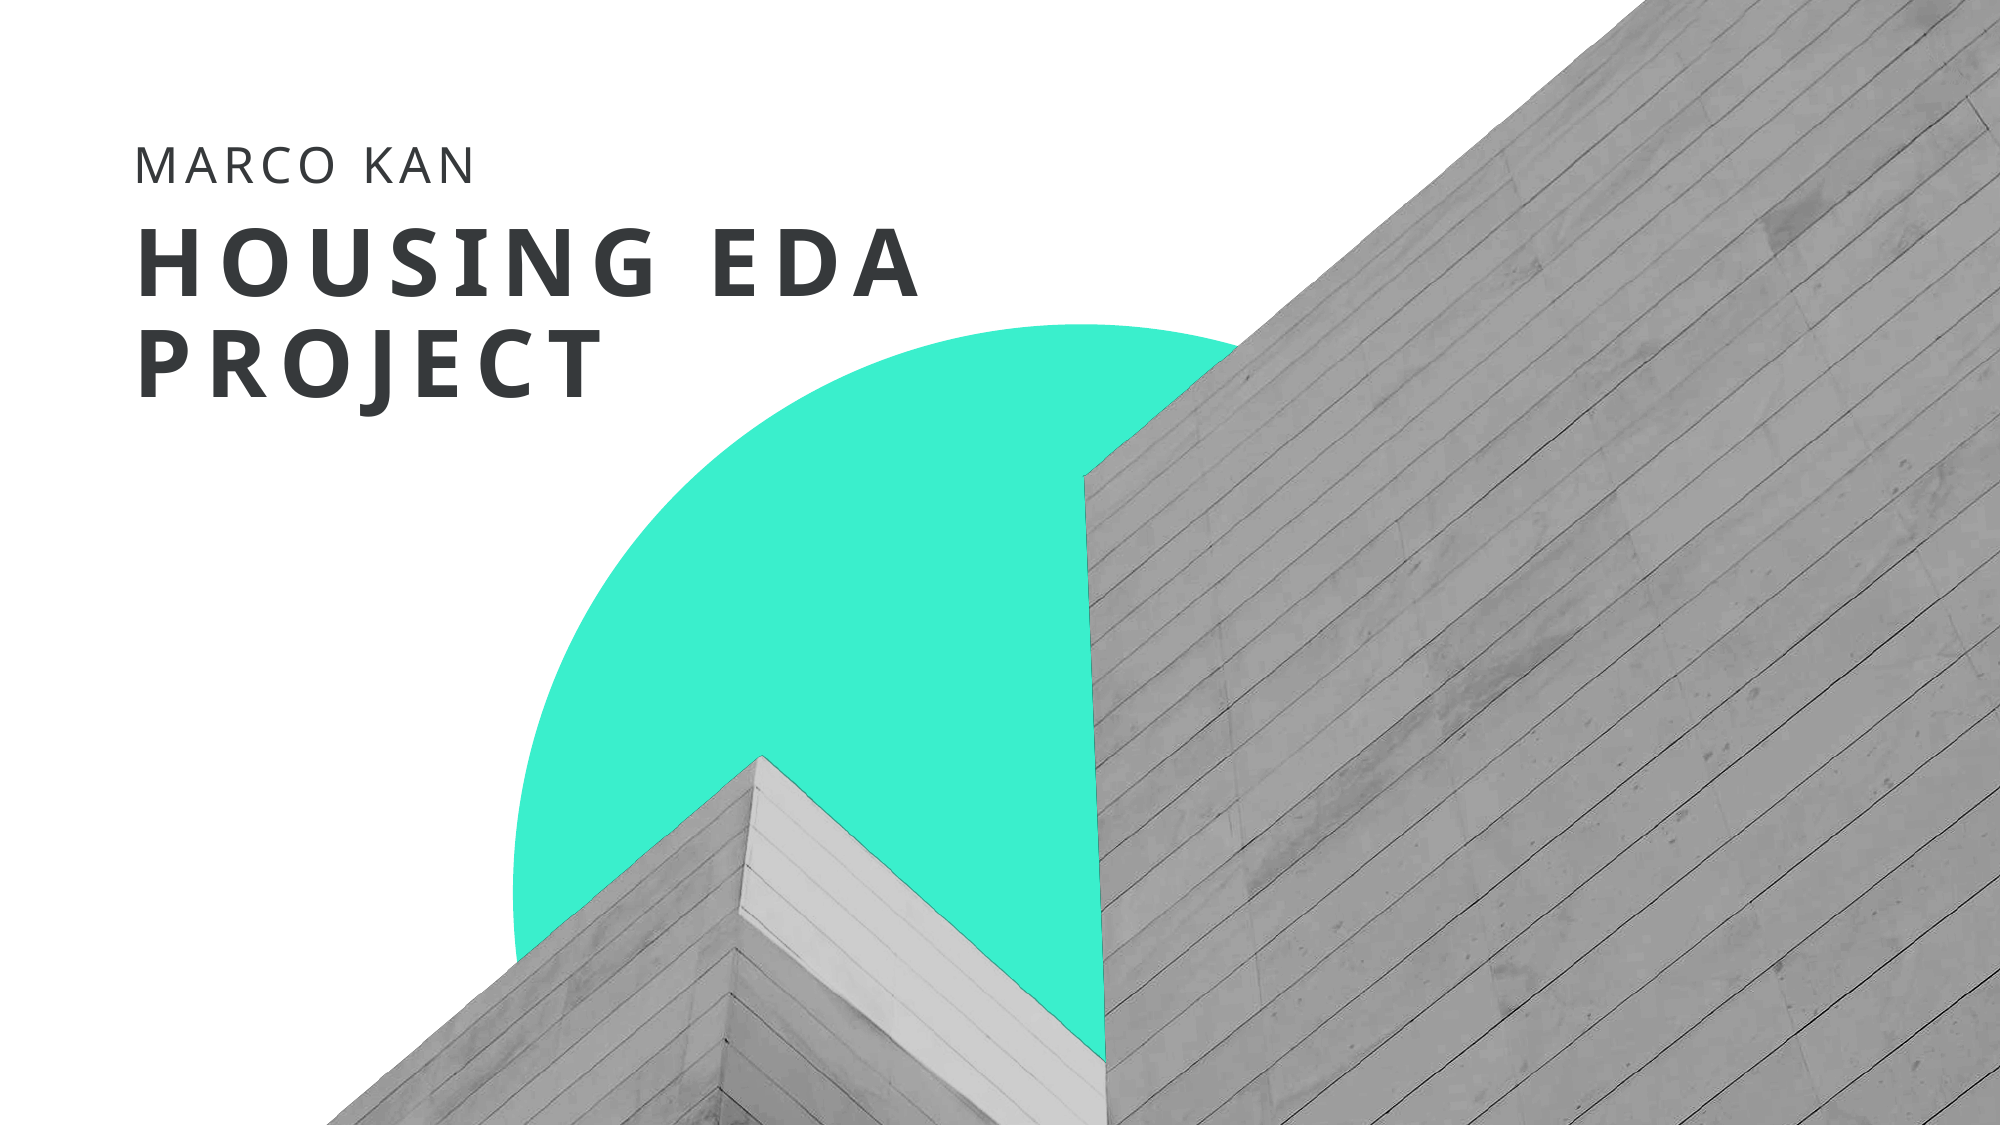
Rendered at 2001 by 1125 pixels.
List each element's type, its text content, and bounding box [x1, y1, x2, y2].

subtitle Marco Kan [133, 103, 1351, 199]
picture [124, 0, 2000, 1125]
title Housing EDA Project [133, 215, 1156, 493]
